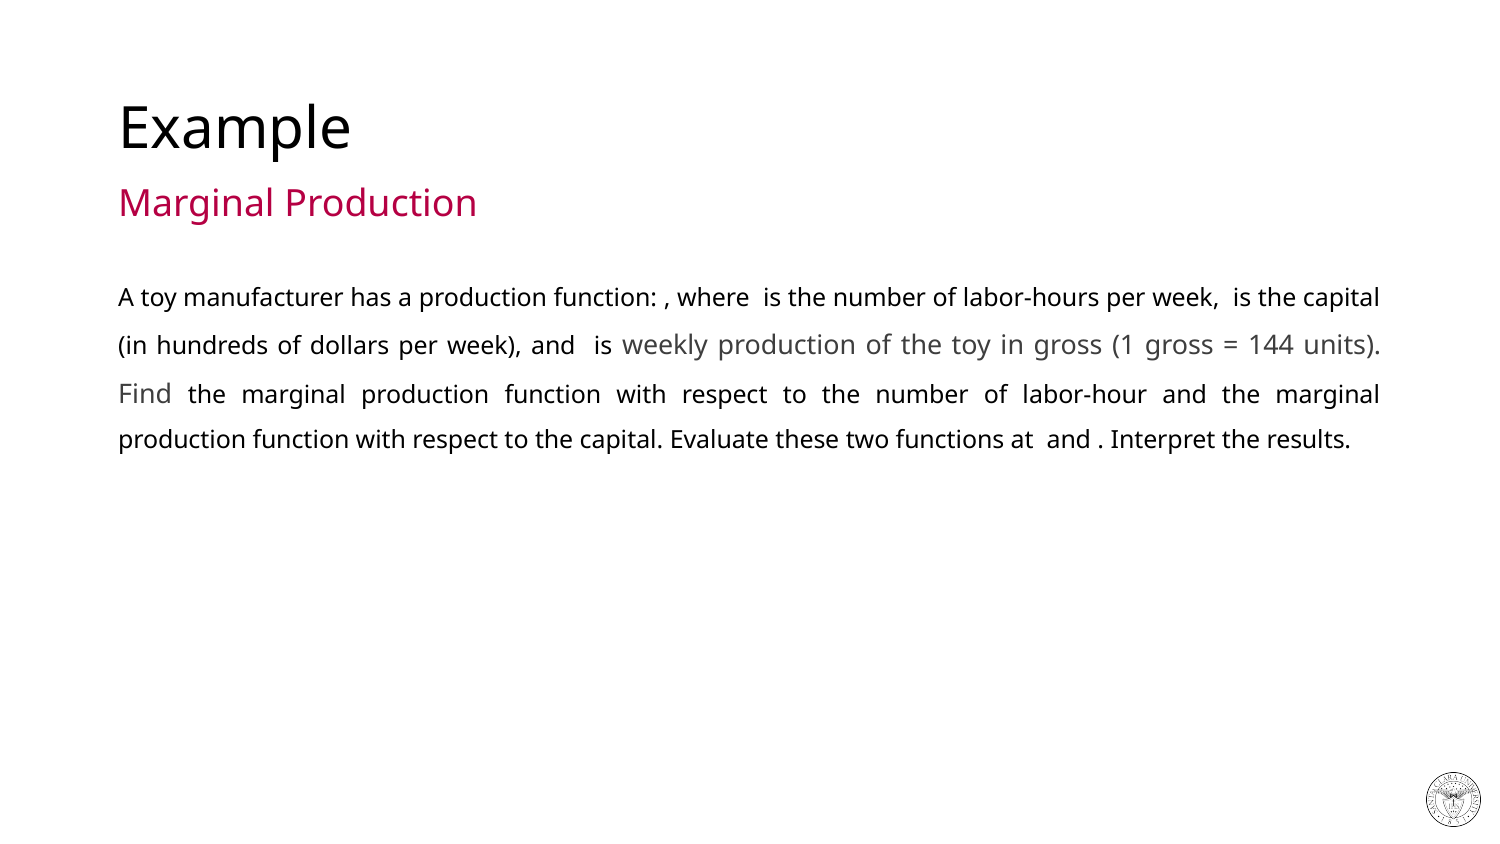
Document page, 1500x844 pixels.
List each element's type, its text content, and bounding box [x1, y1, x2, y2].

picture [1426, 772, 1481, 827]
title Example [103, 44, 1397, 169]
list Marginal Production [103, 176, 764, 243]
